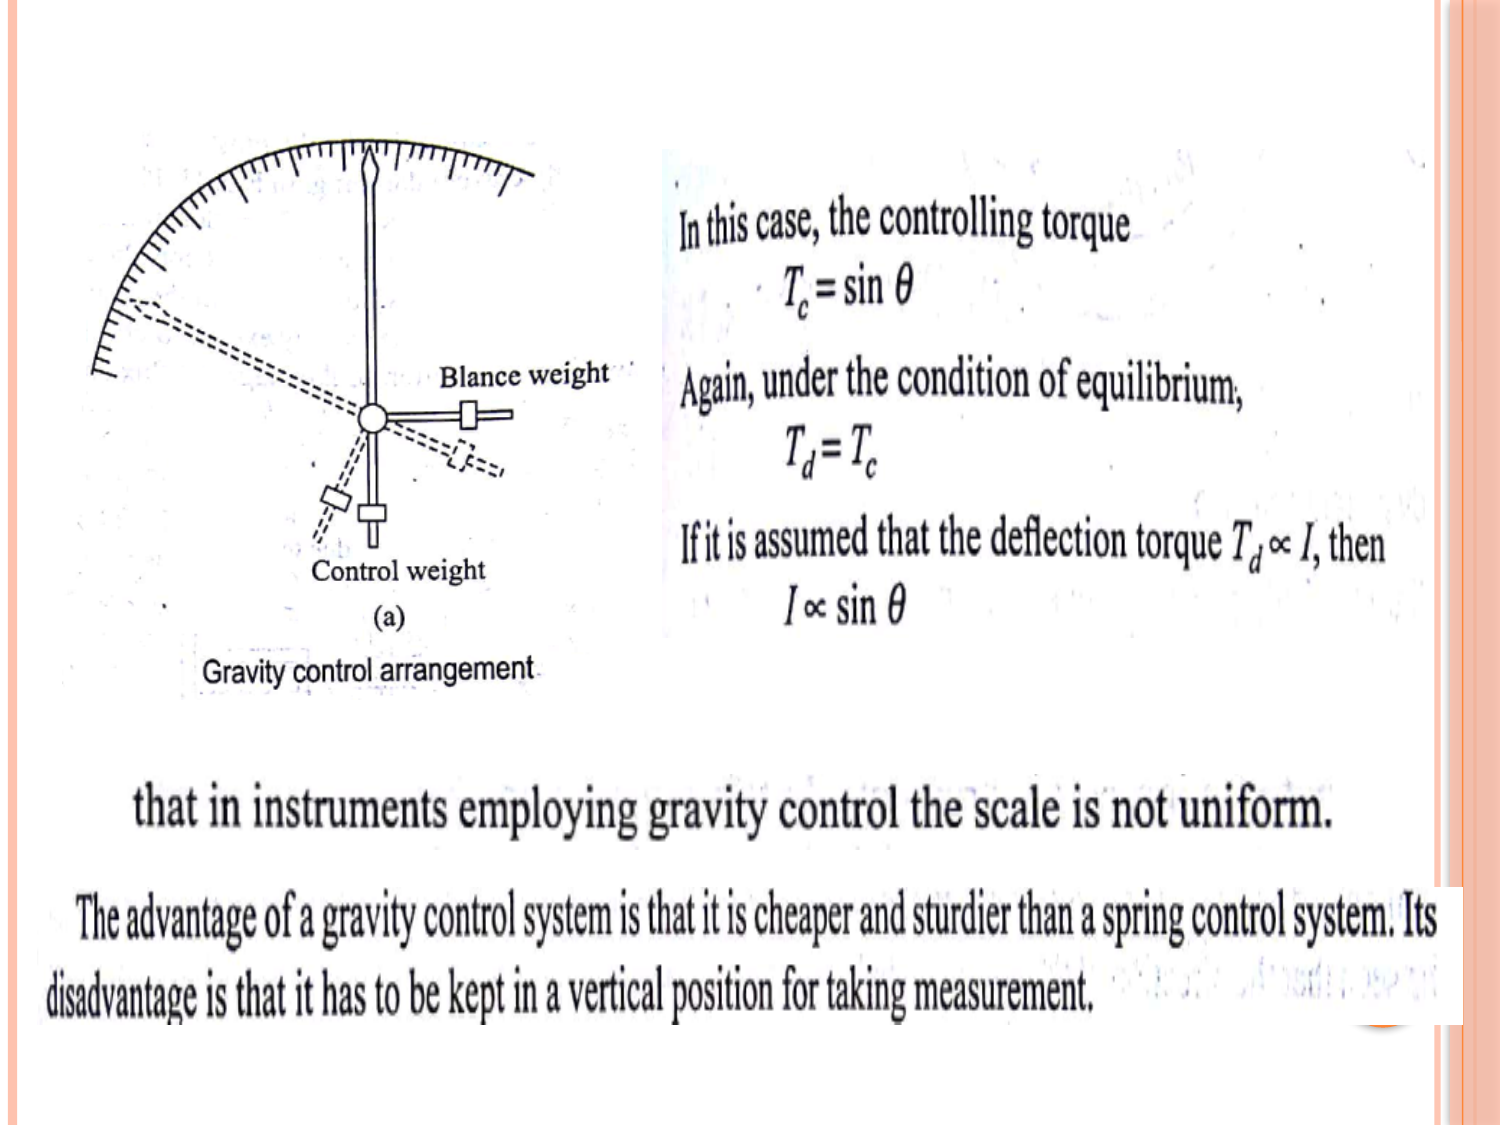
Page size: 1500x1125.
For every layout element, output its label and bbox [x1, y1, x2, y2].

picture [36, 886, 1463, 1026]
picture [124, 774, 1338, 851]
picture [61, 99, 638, 701]
picture [661, 149, 1426, 638]
